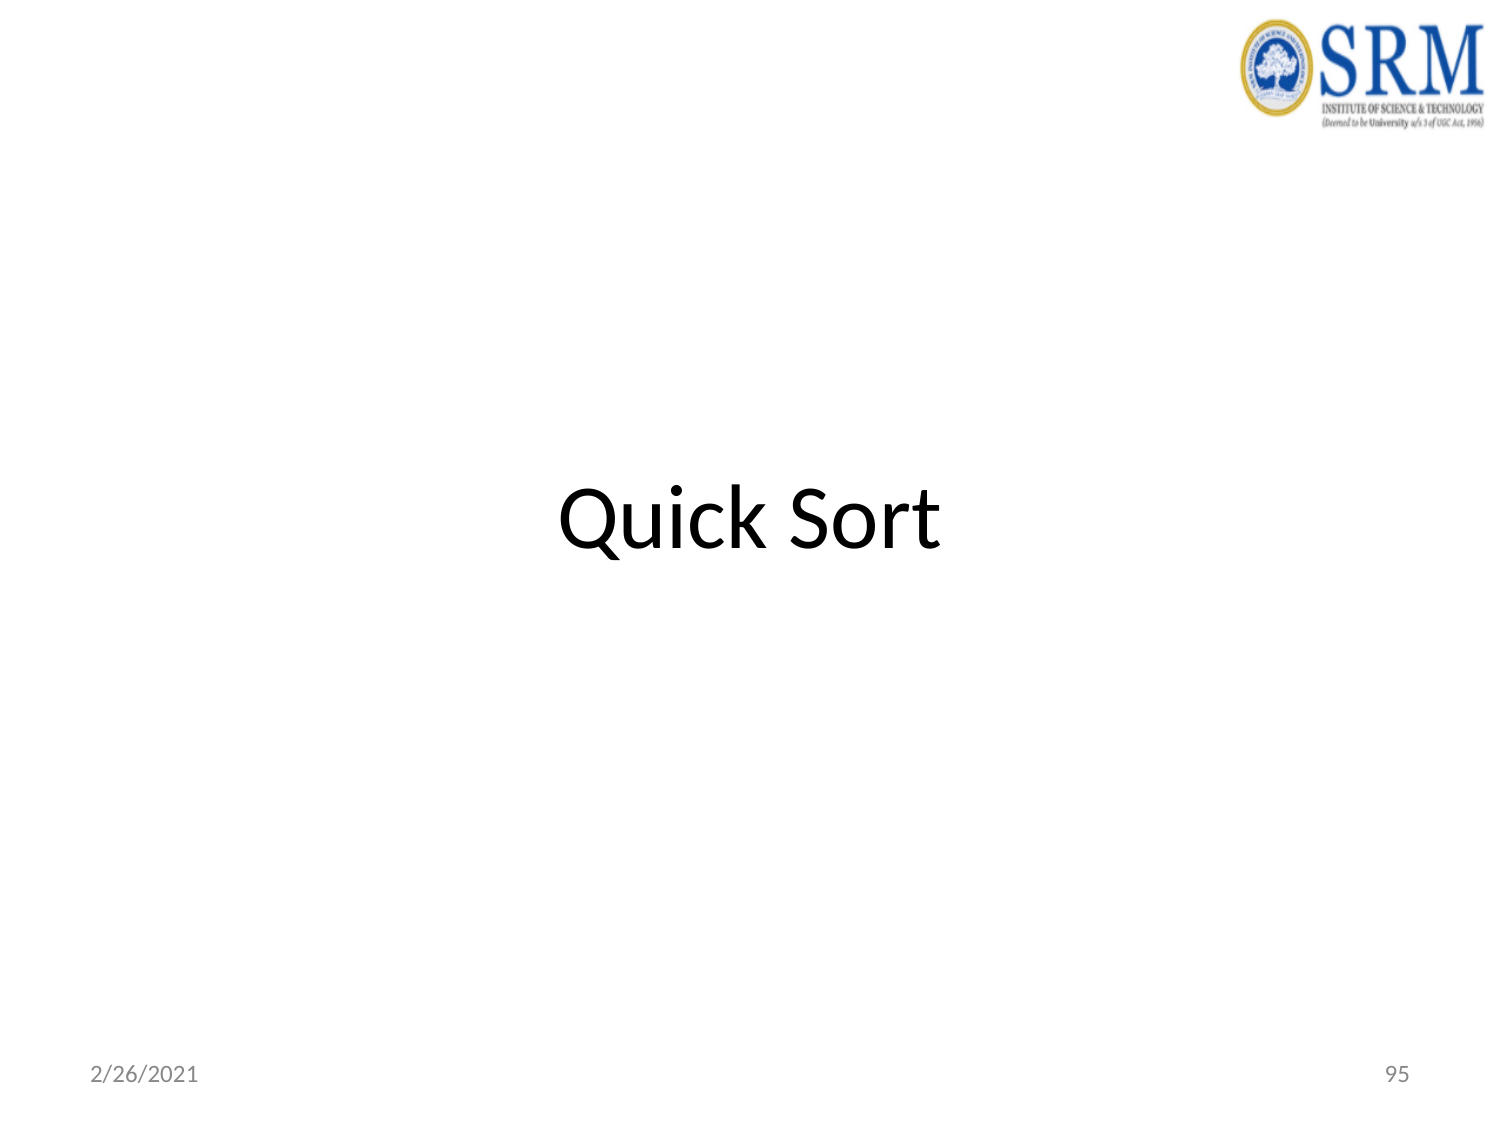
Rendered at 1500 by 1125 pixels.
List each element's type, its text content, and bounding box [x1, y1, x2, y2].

slide_number ‹#› [1074, 1042, 1425, 1103]
picture [1238, 0, 1500, 151]
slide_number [75, 1042, 425, 1103]
title Quick Sort [187, 184, 1313, 576]
